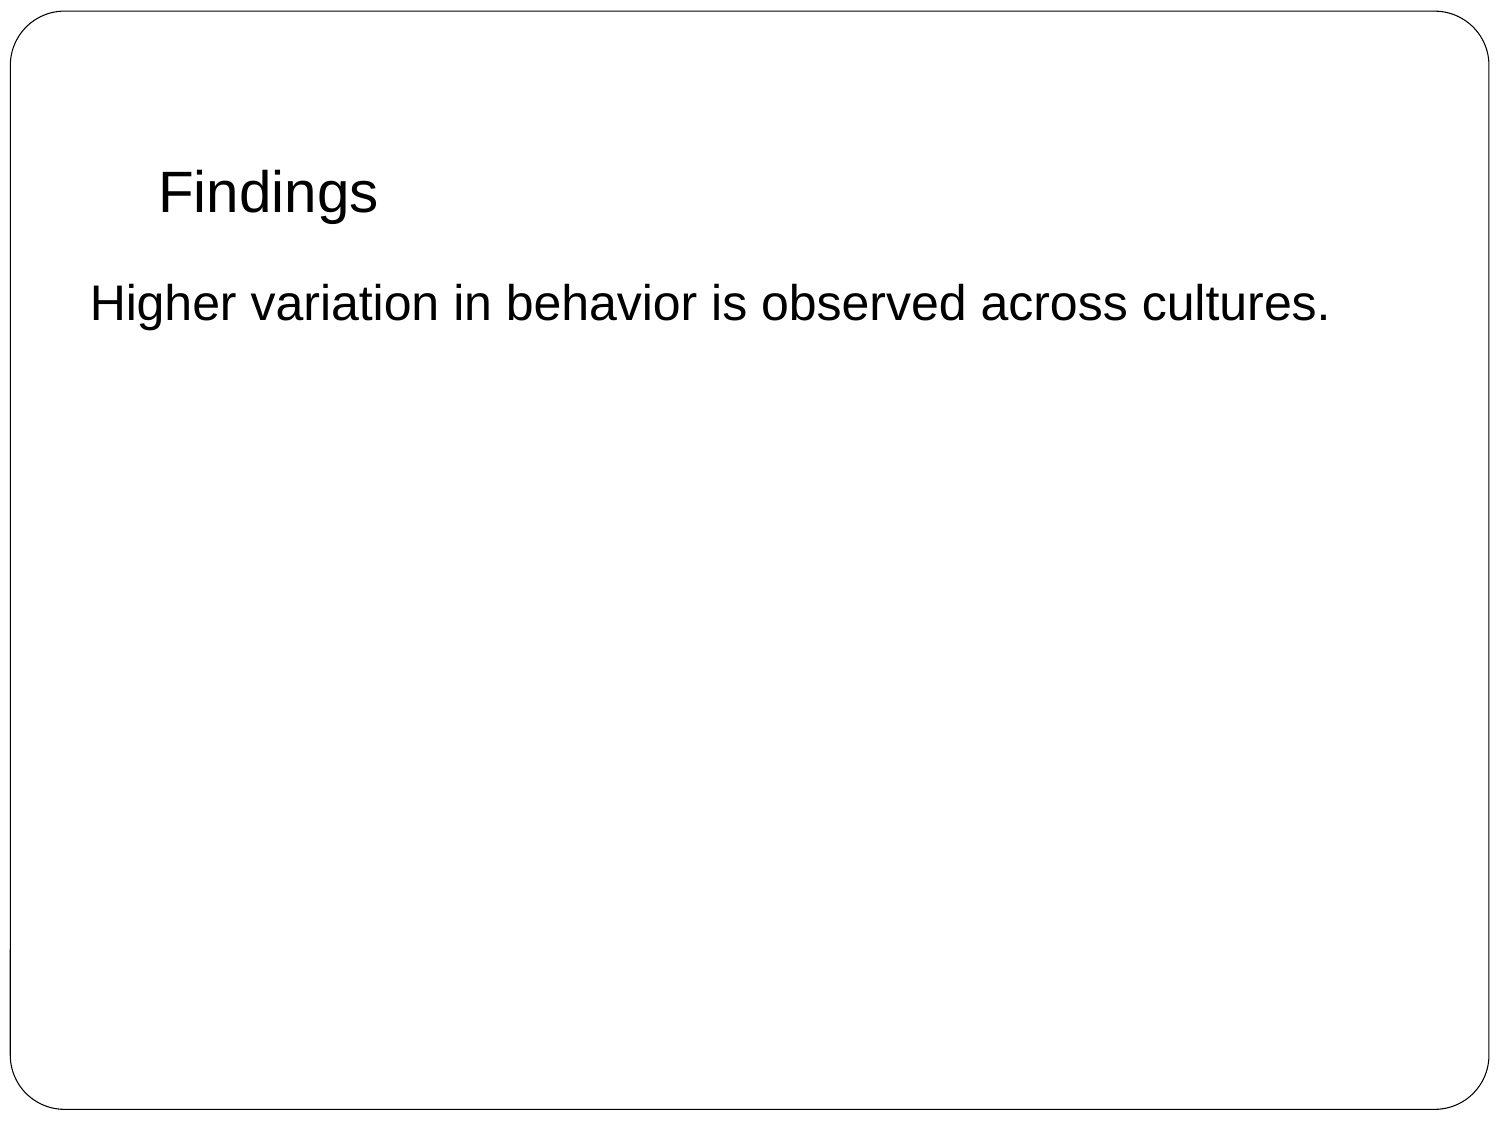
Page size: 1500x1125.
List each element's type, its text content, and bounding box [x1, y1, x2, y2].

list Higher variation in behavior is observed across cultures. [75, 262, 1425, 1005]
title Findings [150, 0, 1425, 233]
